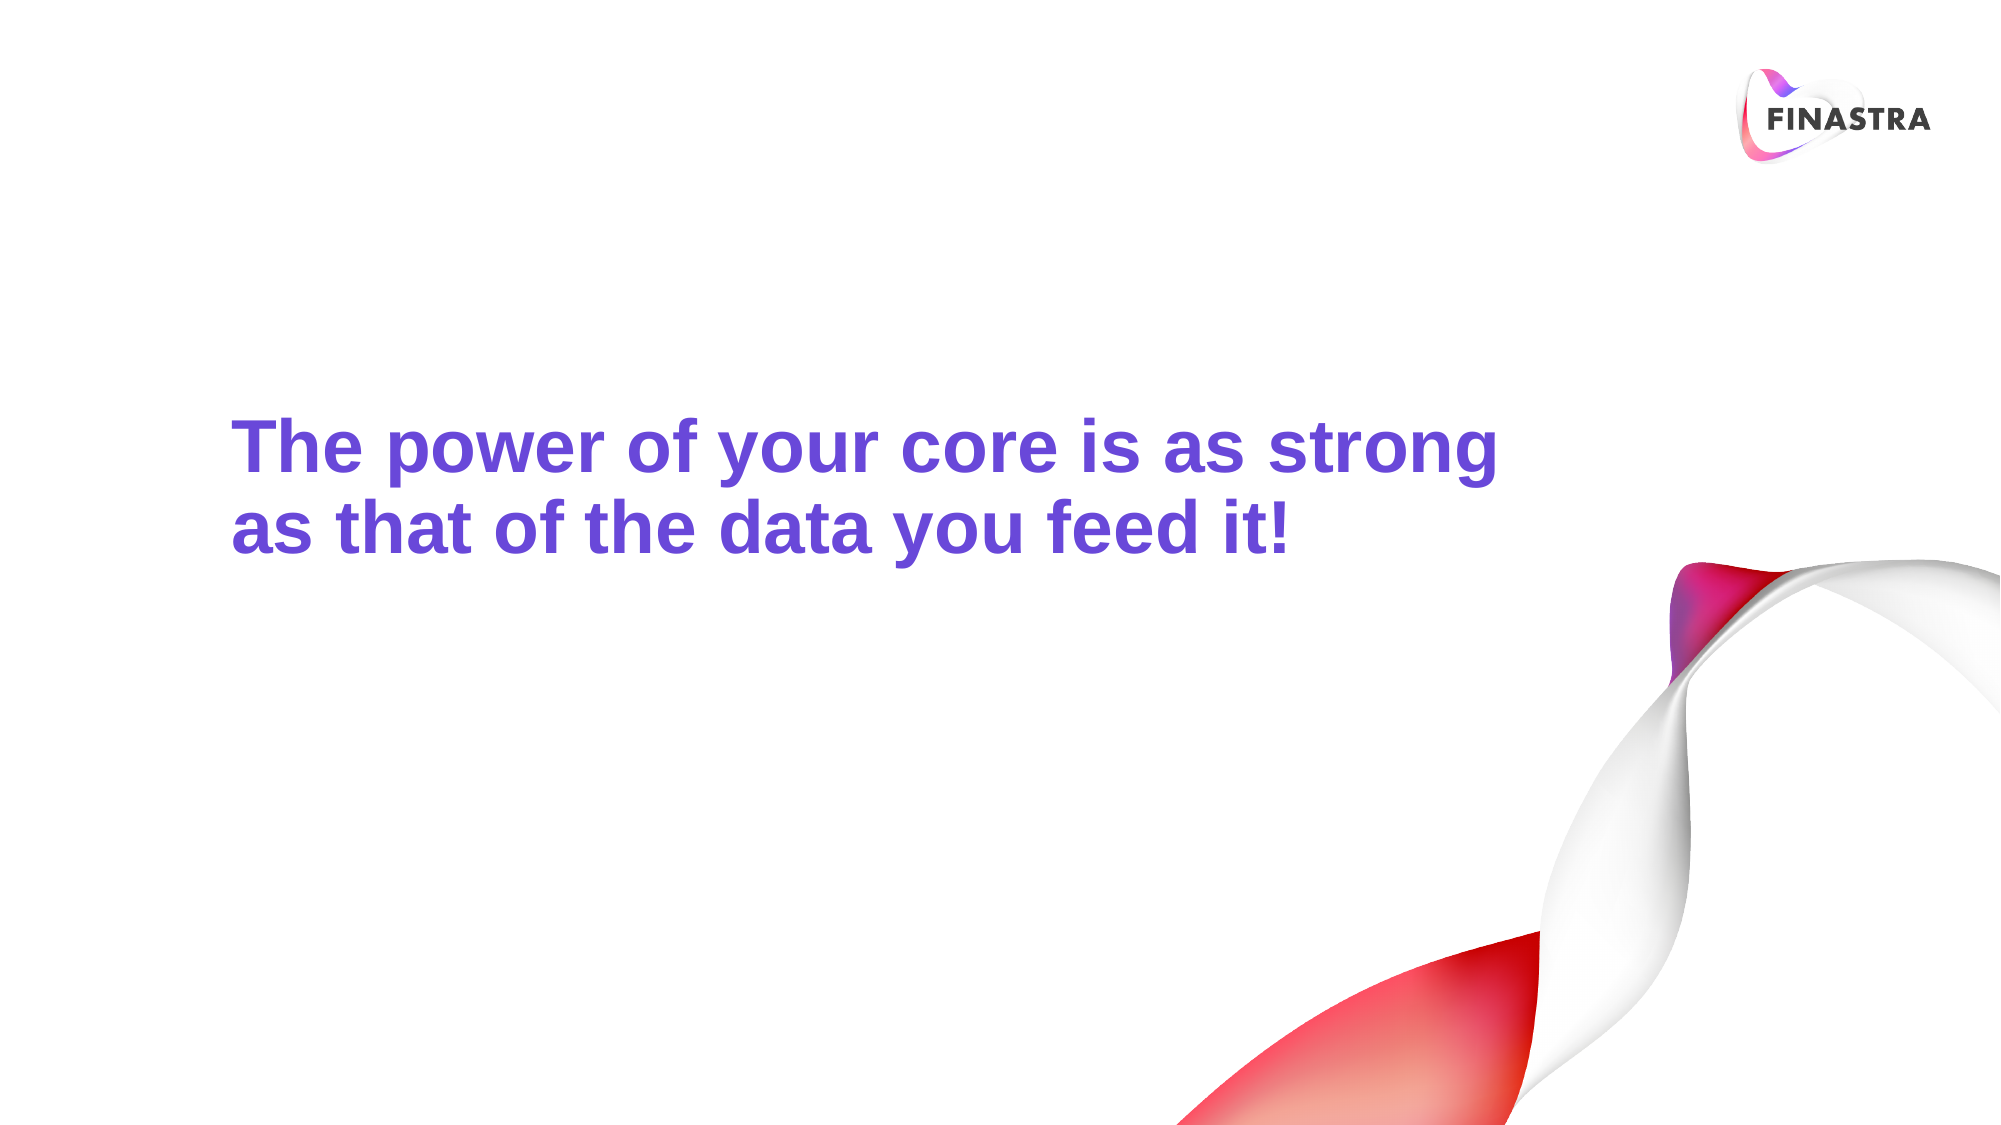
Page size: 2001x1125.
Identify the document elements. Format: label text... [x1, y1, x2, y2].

picture [0, 0, 2000, 1125]
list The power of your core is as strong as that of the data you feed it! [231, 407, 1541, 1041]
